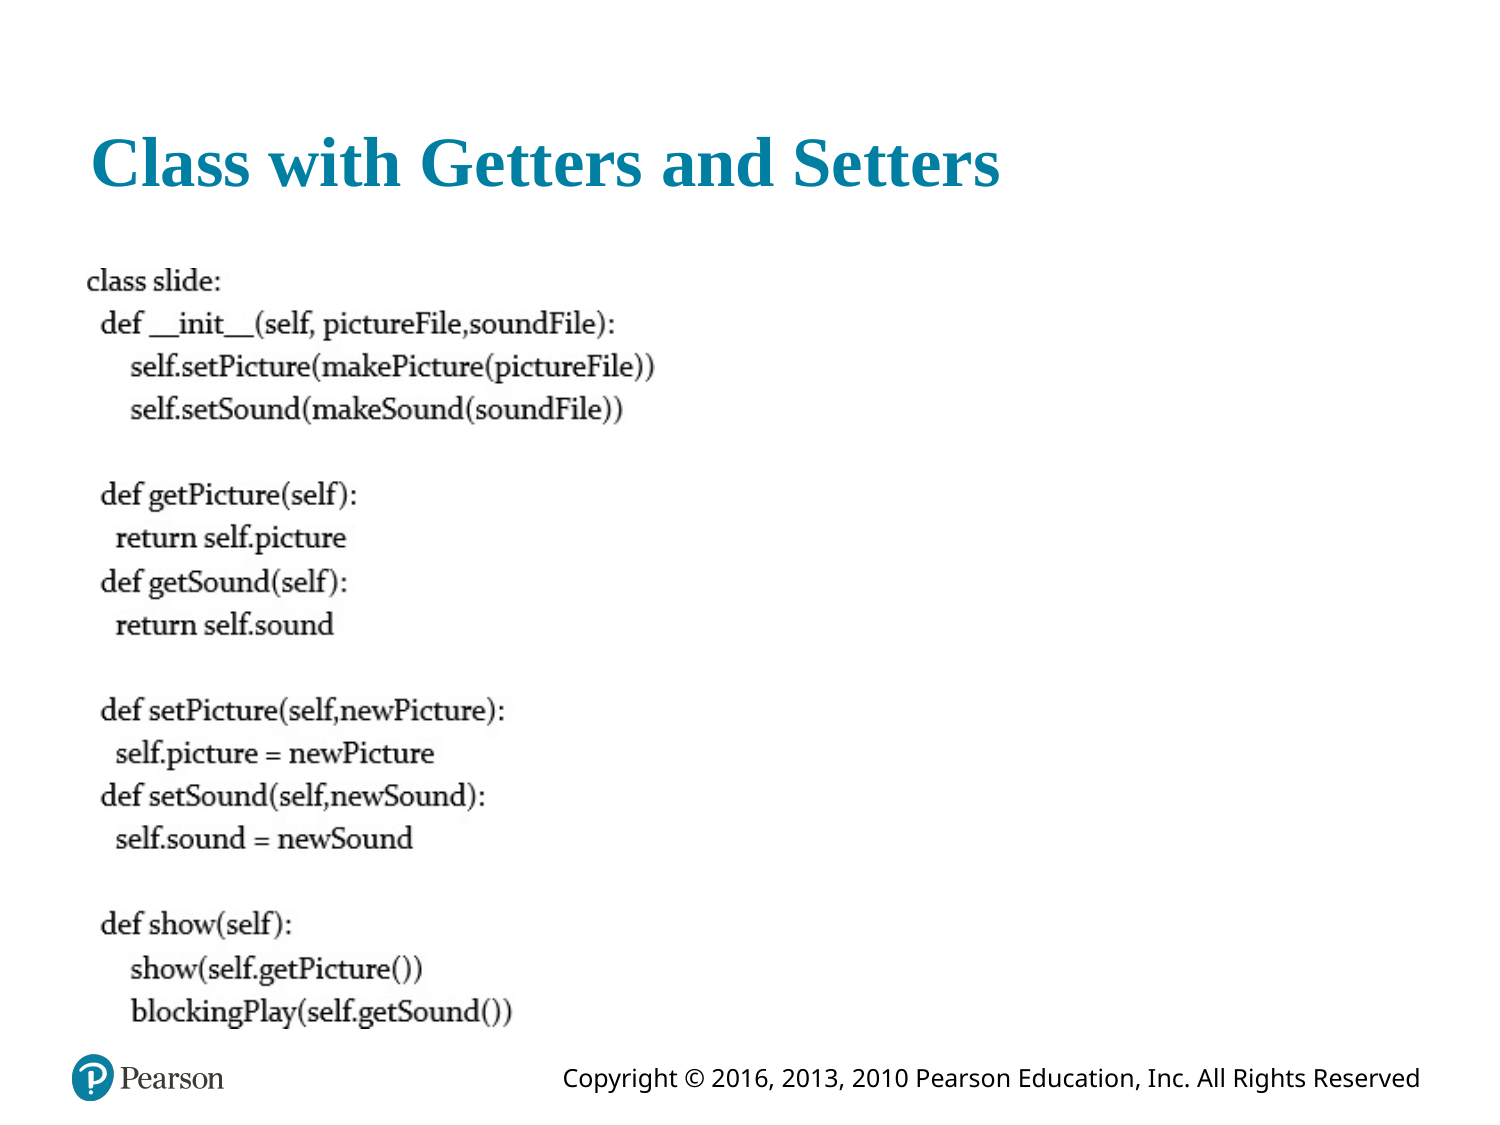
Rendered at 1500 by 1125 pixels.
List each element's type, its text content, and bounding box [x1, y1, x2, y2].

picture [80, 1063, 106, 1088]
picture [72, 1087, 83, 1101]
picture [98, 1054, 224, 1101]
picture [86, 268, 655, 1029]
picture [72, 1054, 88, 1070]
title Class with Getters and Setters [75, 0, 1425, 216]
